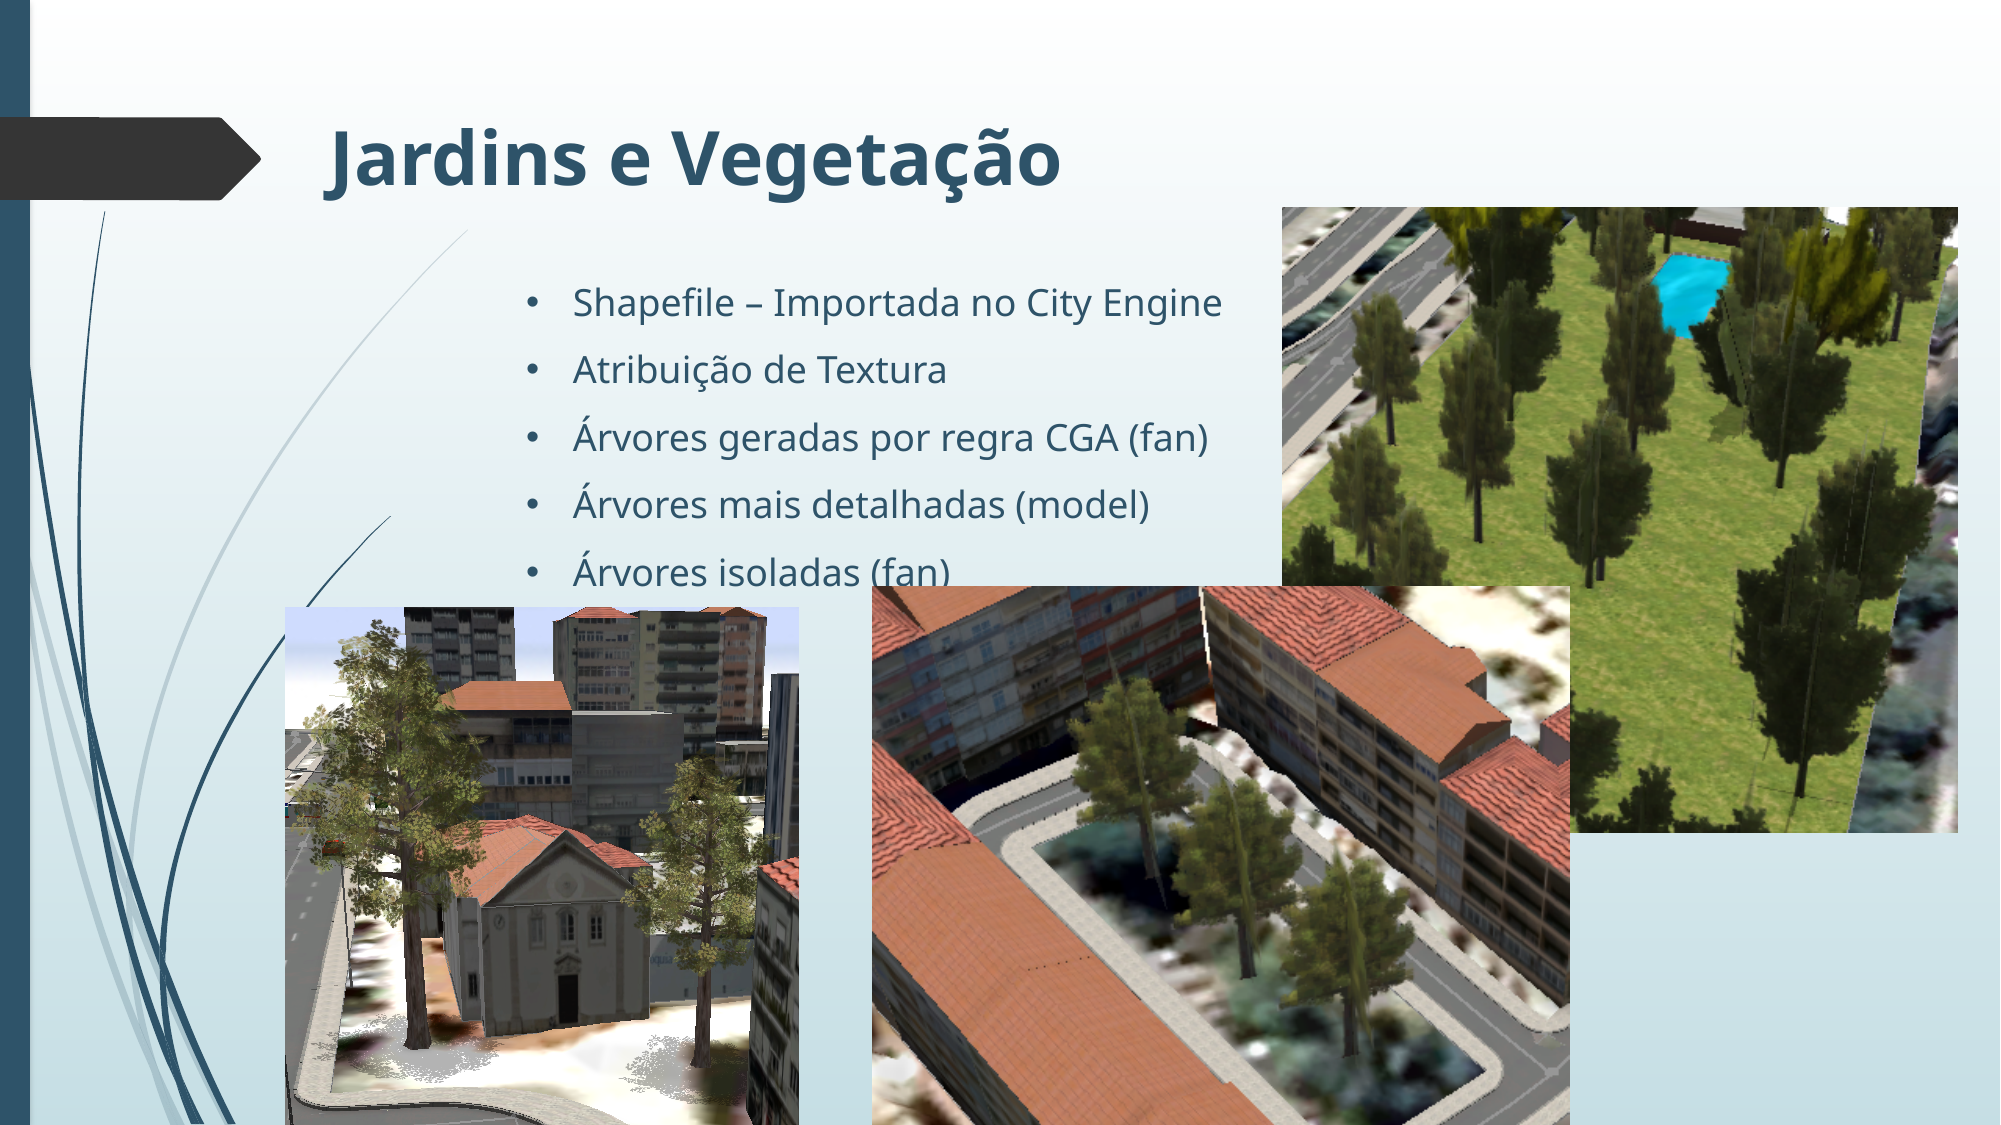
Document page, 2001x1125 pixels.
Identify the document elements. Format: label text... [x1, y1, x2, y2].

title Jardins e Vegetação [314, 102, 1777, 313]
picture [872, 207, 1958, 1125]
picture [284, 607, 799, 1125]
text_box Shapefile – Importada no City Engine Atribuição de Textura Árvores geradas por regra CGA (fan) Árvores mais detalhadas (model) Árvores isoladas (fan) [511, 248, 1277, 669]
